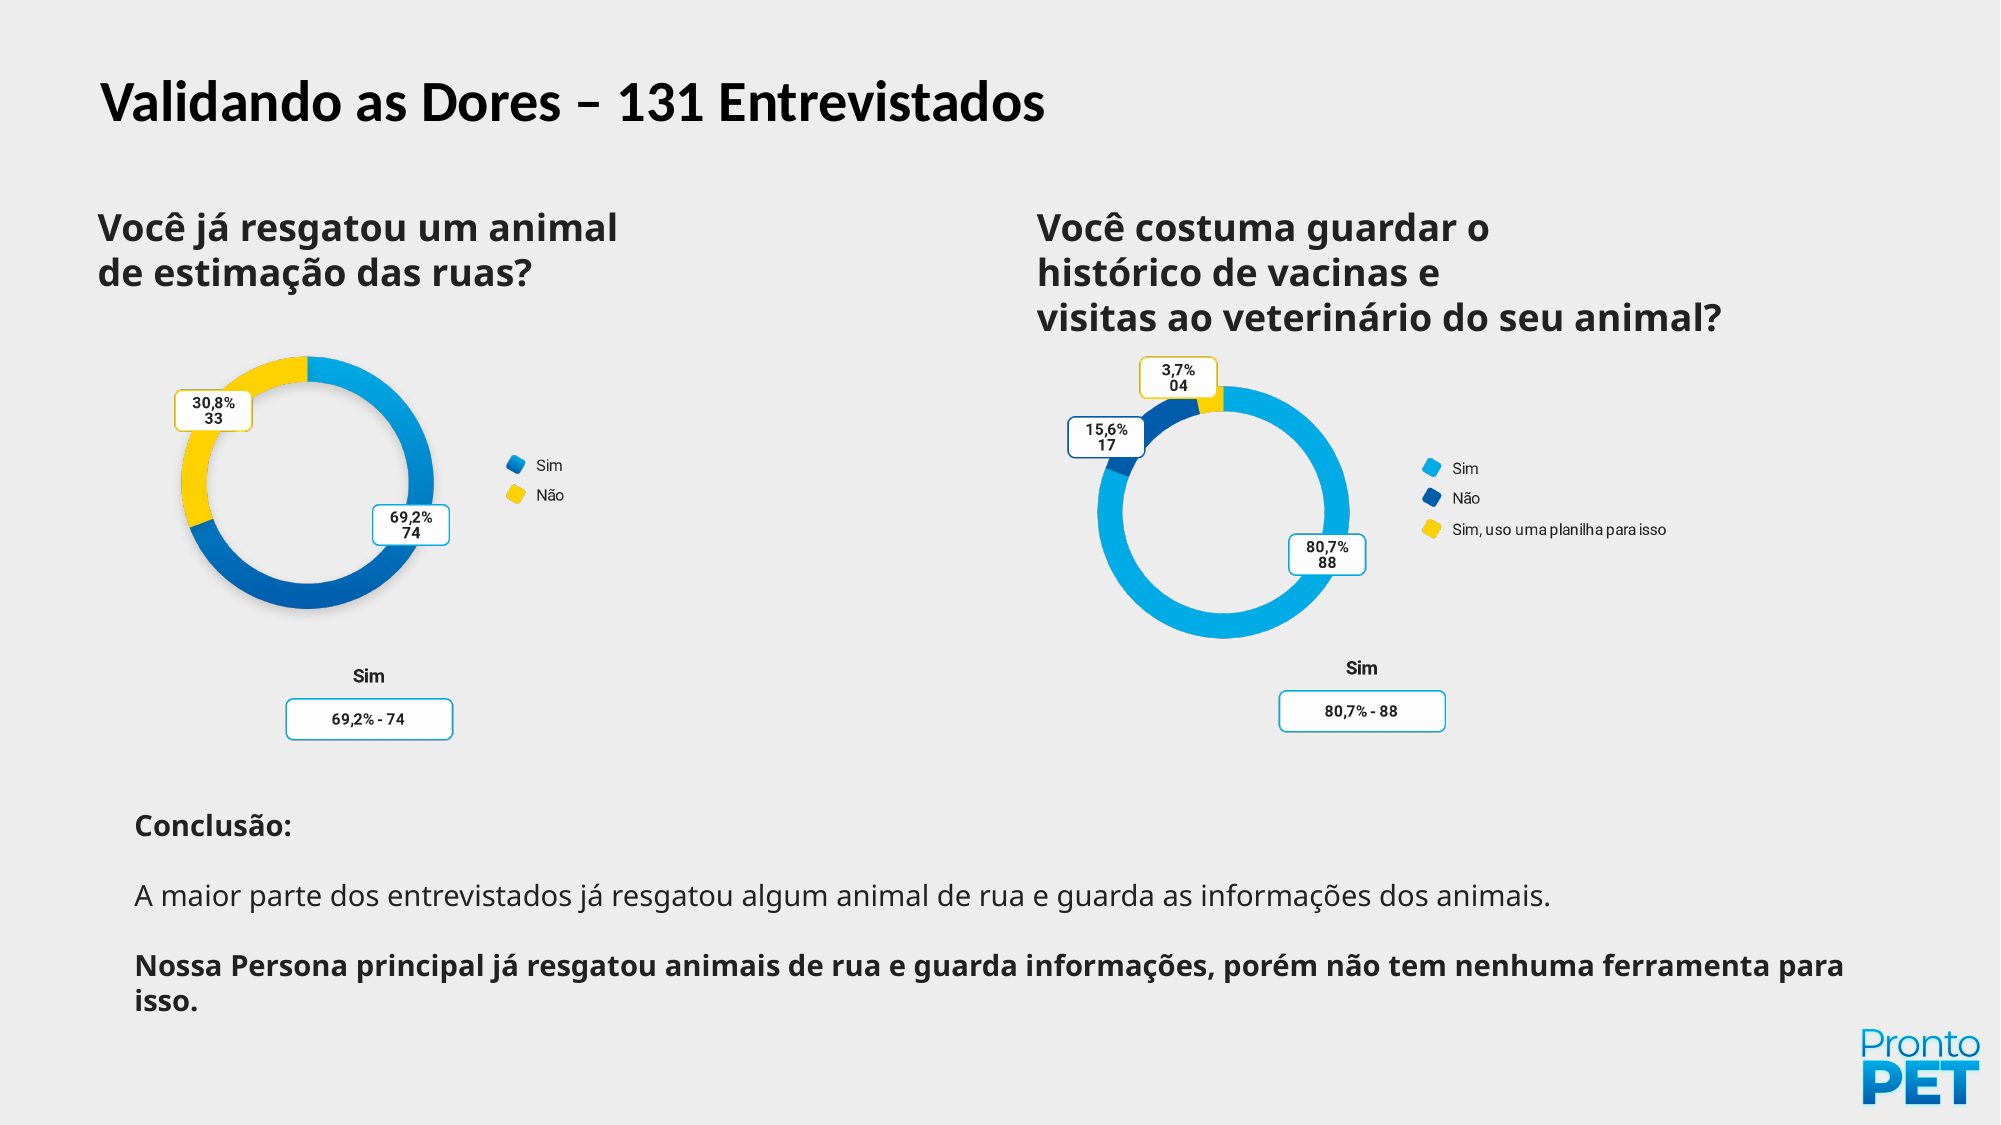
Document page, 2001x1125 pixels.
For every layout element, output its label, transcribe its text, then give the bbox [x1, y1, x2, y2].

picture [1858, 1026, 1984, 1110]
picture [1053, 347, 1673, 751]
picture [160, 347, 566, 759]
text_box Validando as Dores – 131 Entrevistados [85, 55, 1061, 140]
text_box Você costuma guardar o histórico de vacinas e visitas ao veterinário do seu animal? [1022, 196, 1738, 346]
text_box Você já resgatou um animal de estimação das ruas? [82, 196, 644, 301]
text_box Conclusão: A maior parte dos entrevistados já resgatou algum animal de rua e guarda as informações dos animais. Nossa Persona principal já resgatou animais de rua e guarda informações, porém não tem nenhuma ferramenta para isso. [119, 800, 1897, 1025]
